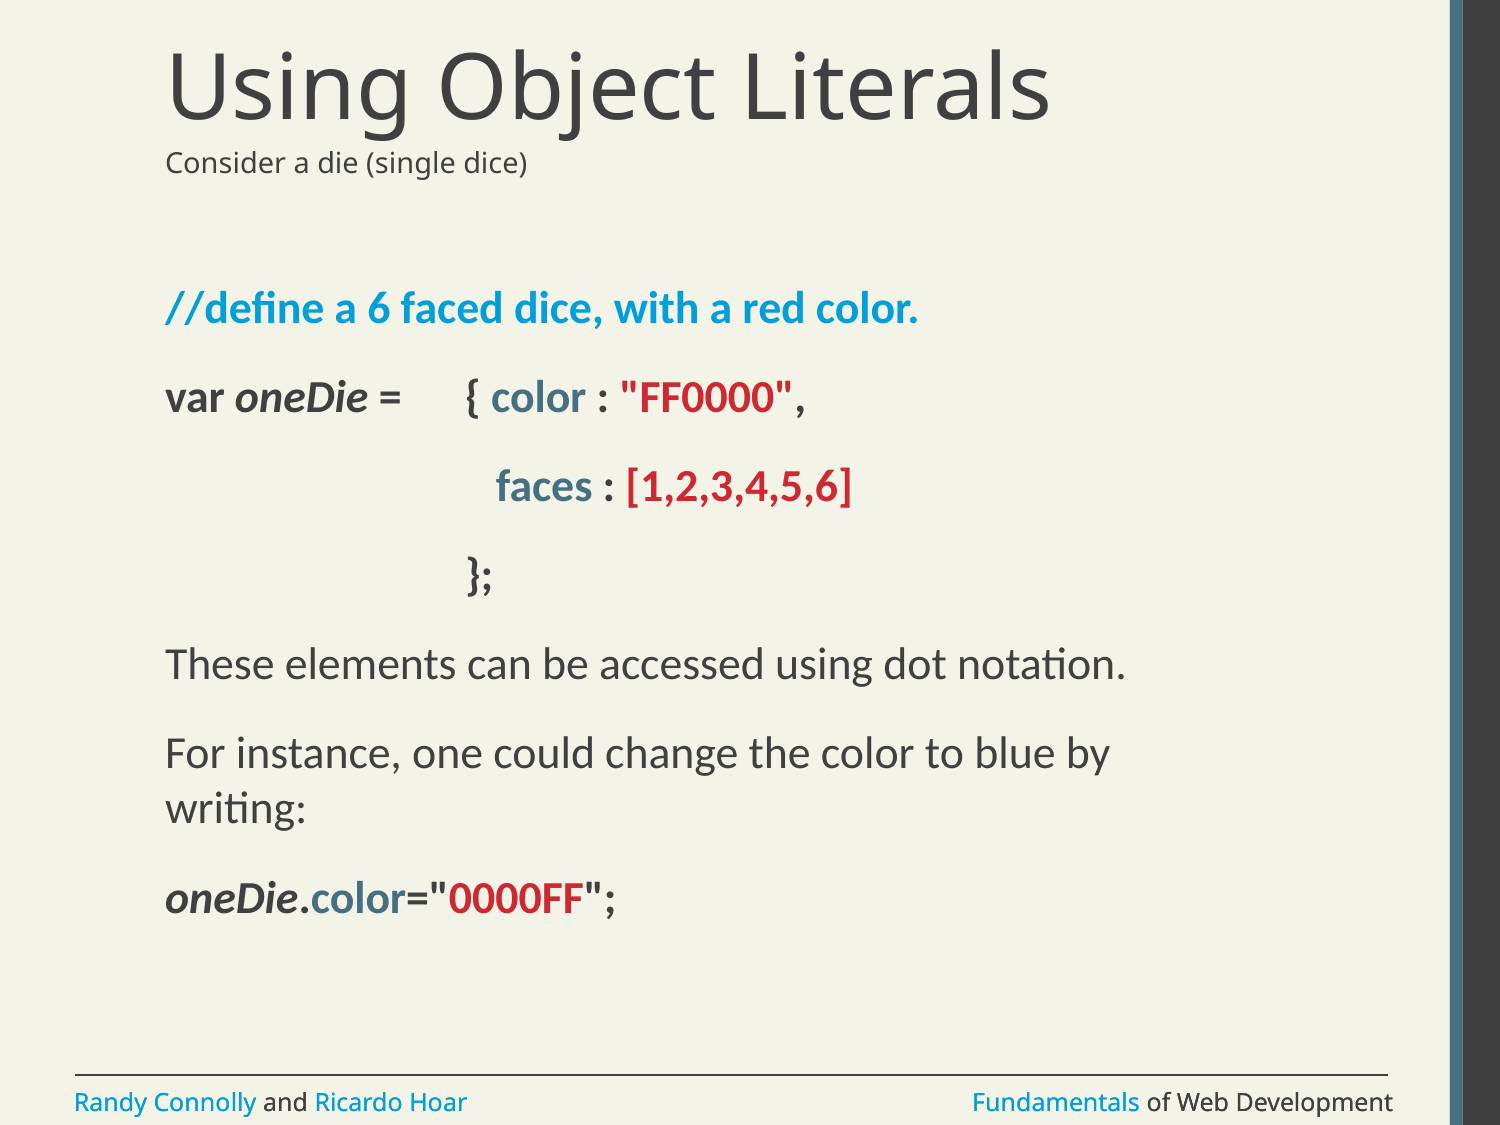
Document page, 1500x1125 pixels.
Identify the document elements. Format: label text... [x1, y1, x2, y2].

list Consider a die (single dice) [150, 137, 1200, 188]
title Using Object Literals [150, 20, 1425, 188]
list //define a 6 faced dice, with a red color. var oneDie = { color : "FF0000", faces : [1,2,3,4,5,6] }; These elements can be accessed using dot notation. For instance, one could change the color to blue by writing: oneDie.color="0000FF"; [150, 270, 1200, 1013]
